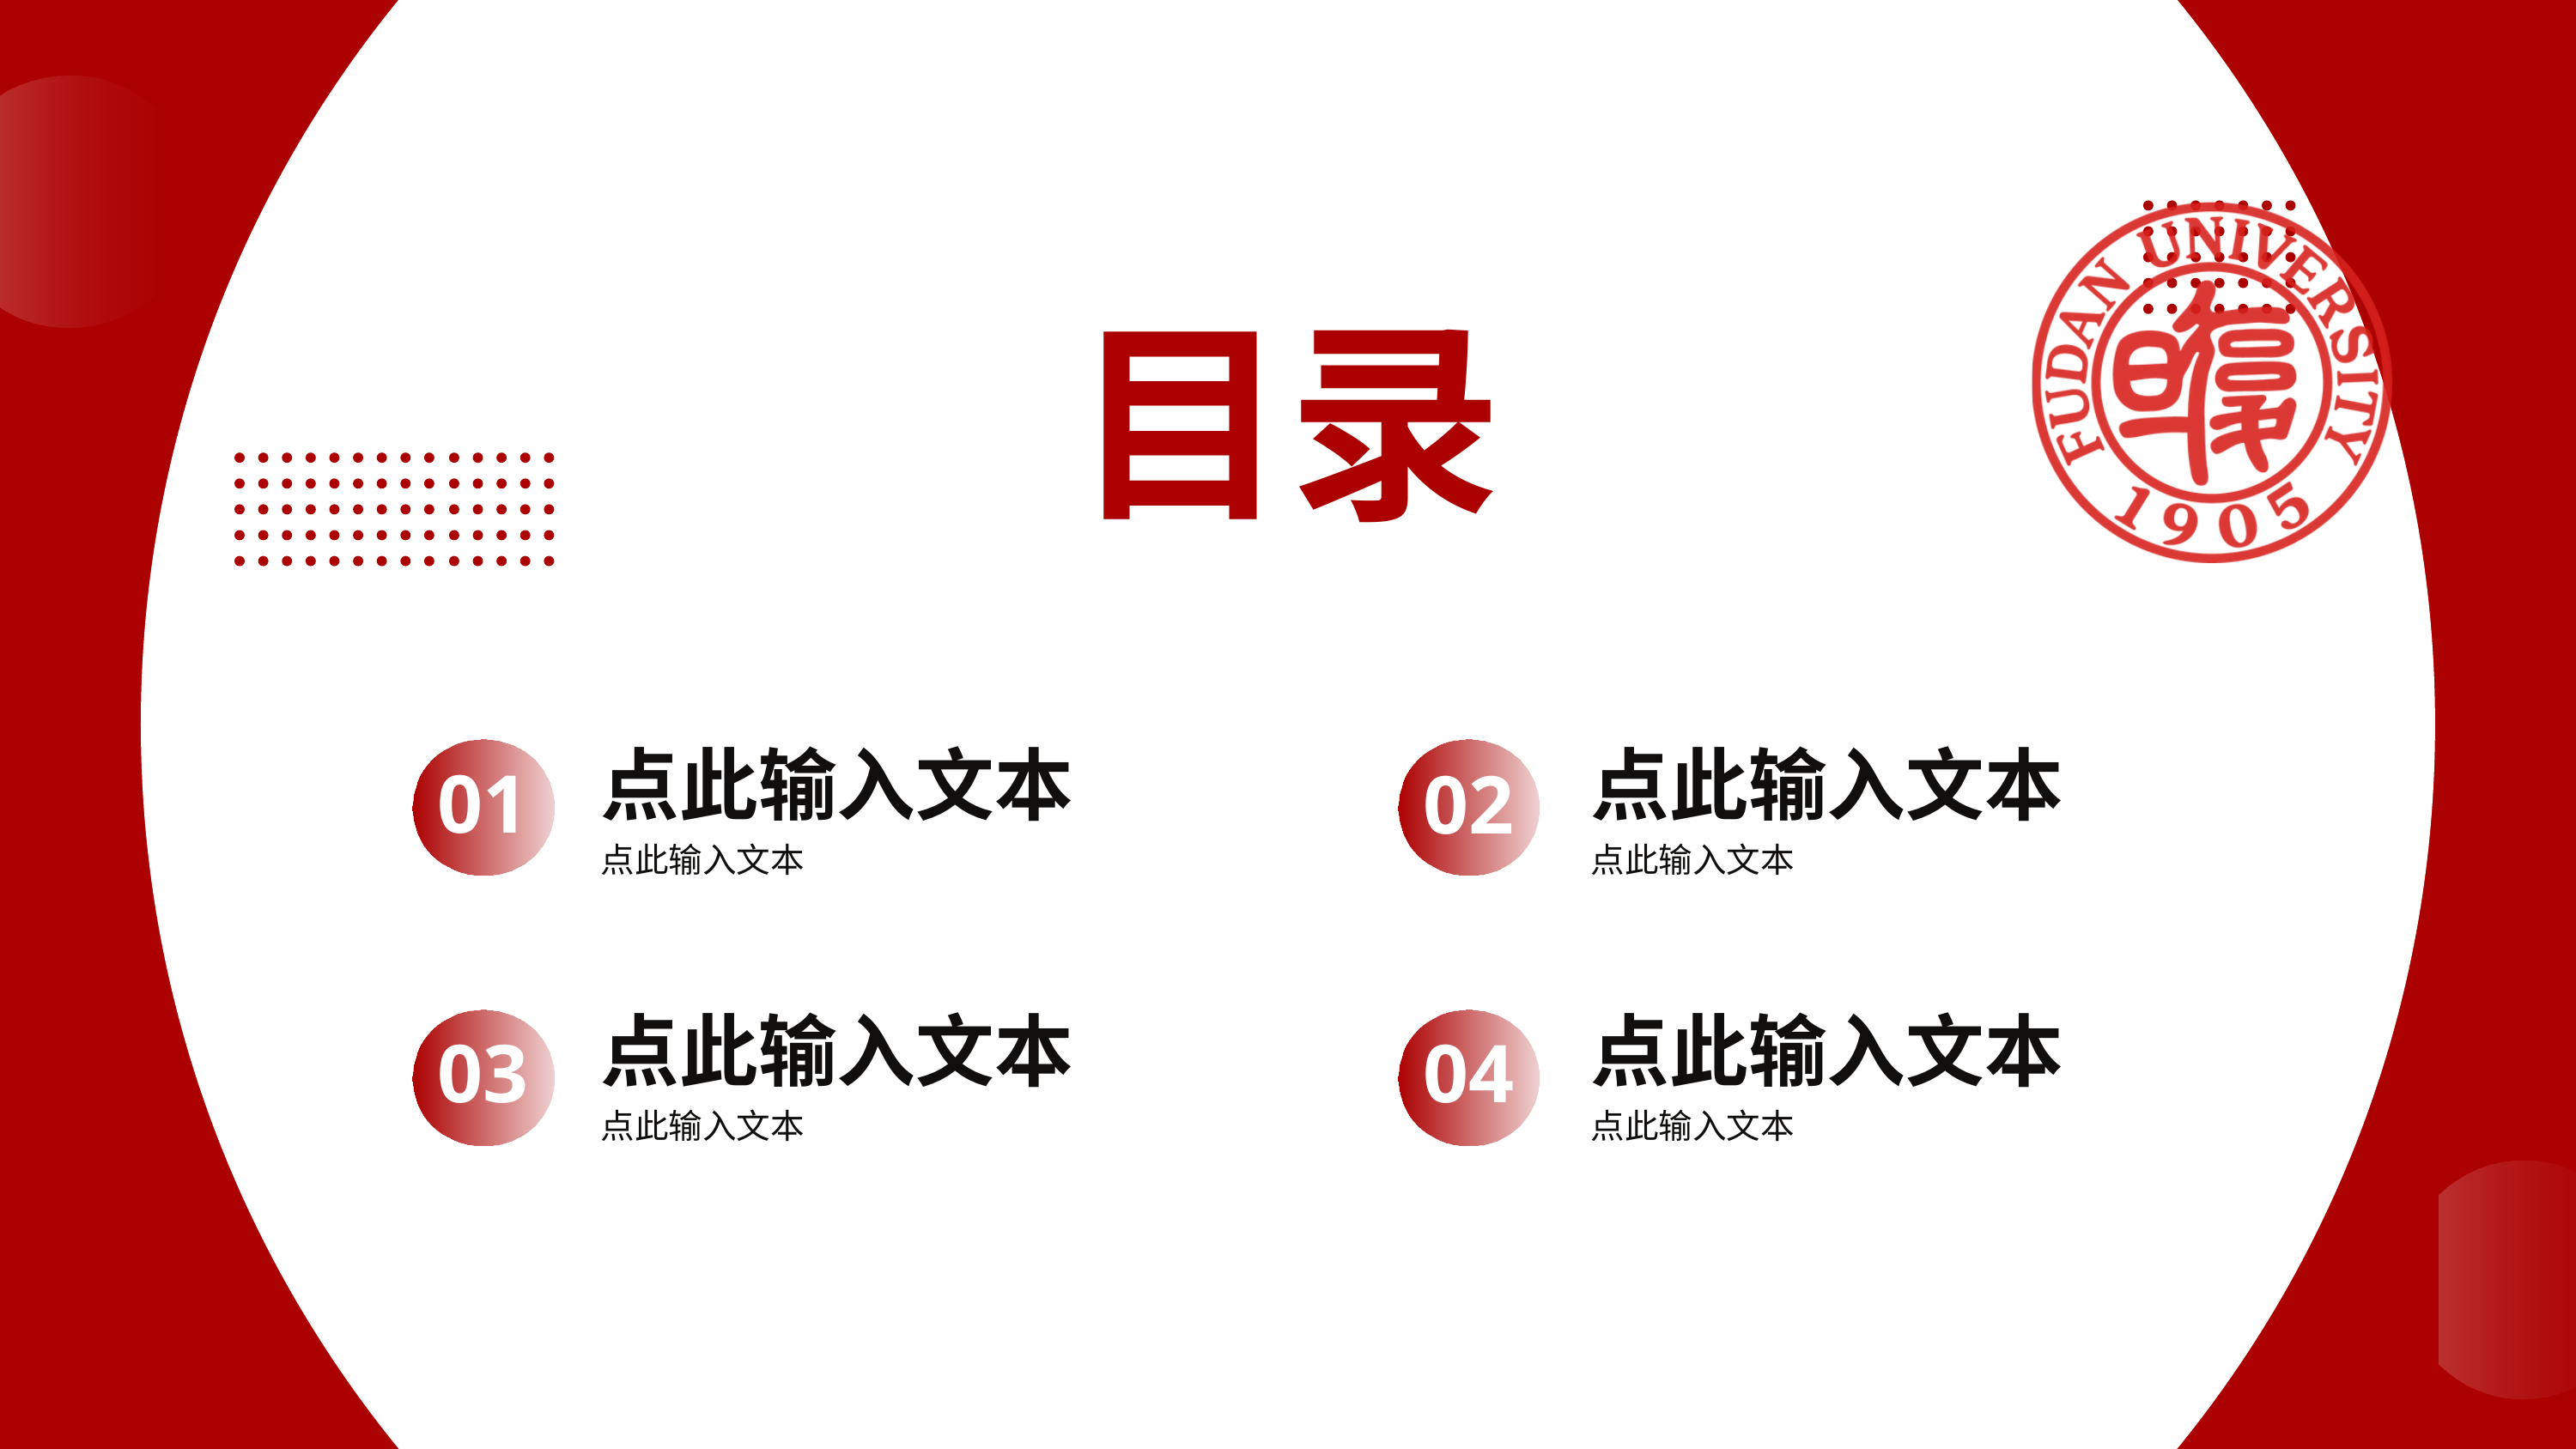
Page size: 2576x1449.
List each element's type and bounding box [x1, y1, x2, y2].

text_box [519, 530, 531, 541]
text_box [329, 555, 340, 567]
text_box [495, 504, 507, 515]
text_box [352, 452, 364, 464]
text_box [519, 452, 531, 464]
text_box [412, 1009, 555, 1146]
text_box [376, 504, 387, 515]
text_box [282, 530, 293, 541]
text_box [423, 555, 435, 567]
text_box [400, 452, 411, 464]
text_box [448, 555, 460, 567]
text_box [423, 452, 435, 464]
text_box [400, 530, 411, 541]
text_box [472, 555, 483, 567]
text_box [376, 452, 387, 464]
text_box [519, 555, 531, 567]
text_box [472, 452, 483, 464]
text_box [519, 478, 531, 489]
text_box [544, 530, 555, 541]
text_box [495, 555, 507, 567]
text_box [282, 478, 293, 489]
text_box [352, 555, 364, 567]
text_box [400, 478, 411, 489]
text_box [423, 478, 435, 489]
text_box [1398, 739, 1540, 876]
text_box [544, 504, 555, 515]
text_box [423, 504, 435, 515]
text_box [305, 530, 317, 541]
text_box [282, 452, 293, 464]
text_box [352, 530, 364, 541]
text_box [544, 555, 555, 567]
text_box [448, 452, 460, 464]
text_box [329, 504, 340, 515]
text_box [329, 478, 340, 489]
text_box [234, 530, 246, 541]
text_box [282, 555, 293, 567]
text_box [495, 530, 507, 541]
text_box [423, 530, 435, 541]
text_box [472, 478, 483, 489]
text_box [544, 452, 555, 464]
text_box [258, 478, 269, 489]
text_box [2403, 1160, 2576, 1400]
text_box [234, 504, 246, 515]
text_box [400, 504, 411, 515]
text_box [234, 478, 246, 489]
text_box [329, 530, 340, 541]
text_box [448, 478, 460, 489]
text_box [400, 555, 411, 567]
text_box [258, 555, 269, 567]
text_box [0, 75, 196, 328]
text_box [234, 555, 246, 567]
text_box [448, 530, 460, 541]
text_box [258, 452, 269, 464]
text_box [352, 504, 364, 515]
text_box [472, 530, 483, 541]
text_box [305, 452, 317, 464]
text_box [352, 478, 364, 489]
text_box [282, 504, 293, 515]
text_box [412, 739, 555, 876]
text_box [258, 504, 269, 515]
text_box [2142, 200, 2296, 315]
text_box [519, 504, 531, 515]
text_box [140, 0, 2436, 1449]
text_box [305, 478, 317, 489]
text_box [329, 452, 340, 464]
text_box [376, 555, 387, 567]
text_box [495, 452, 507, 464]
text_box [234, 452, 246, 464]
text_box [376, 530, 387, 541]
text_box [258, 530, 269, 541]
text_box [1398, 1009, 1540, 1146]
text_box [305, 555, 317, 567]
text_box [472, 504, 483, 515]
text_box [495, 478, 507, 489]
text_box [376, 478, 387, 489]
text_box [544, 478, 555, 489]
text_box [448, 504, 460, 515]
text_box [305, 504, 317, 515]
